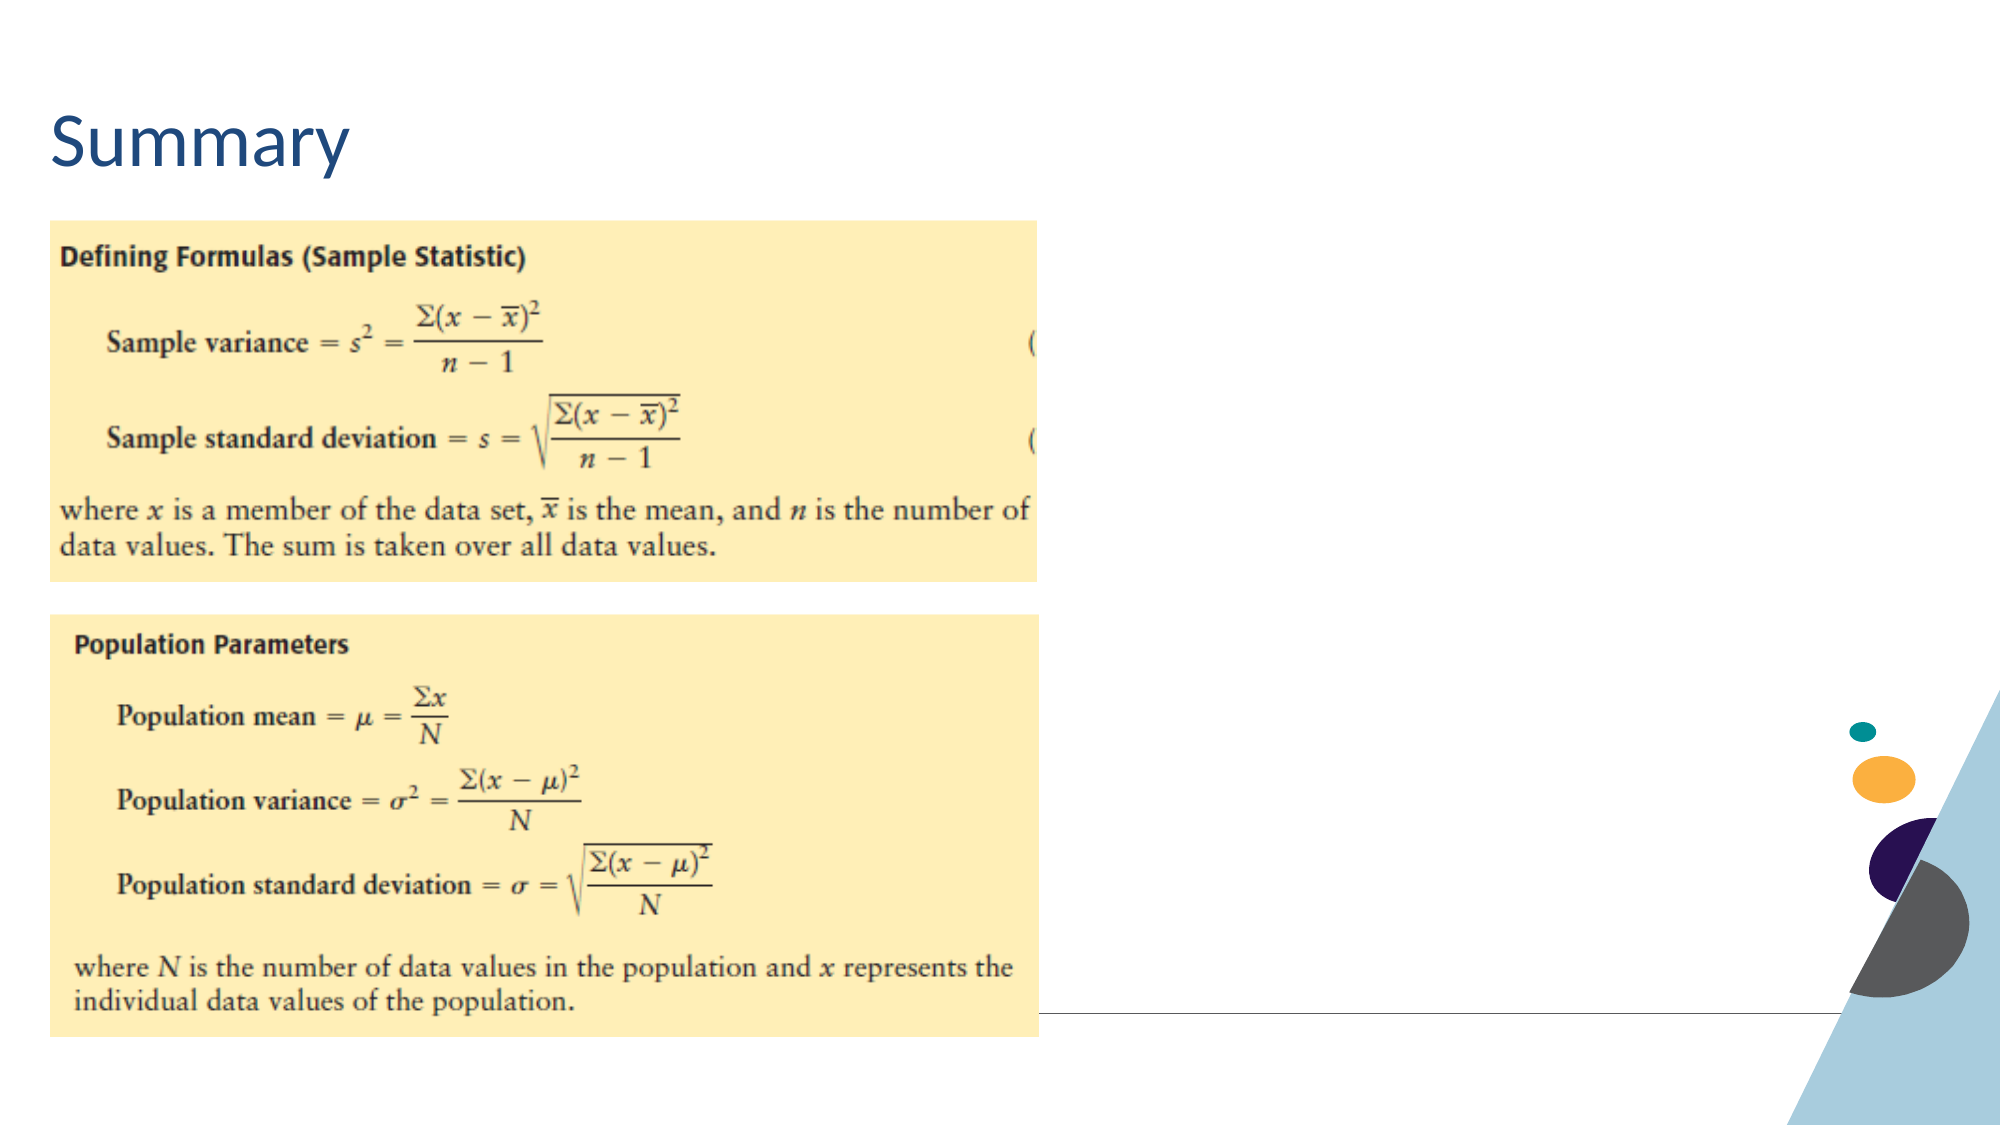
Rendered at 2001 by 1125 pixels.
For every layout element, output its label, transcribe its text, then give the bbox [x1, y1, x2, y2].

picture [50, 613, 1039, 1037]
title Summary [50, 106, 1944, 184]
picture [50, 219, 1038, 582]
